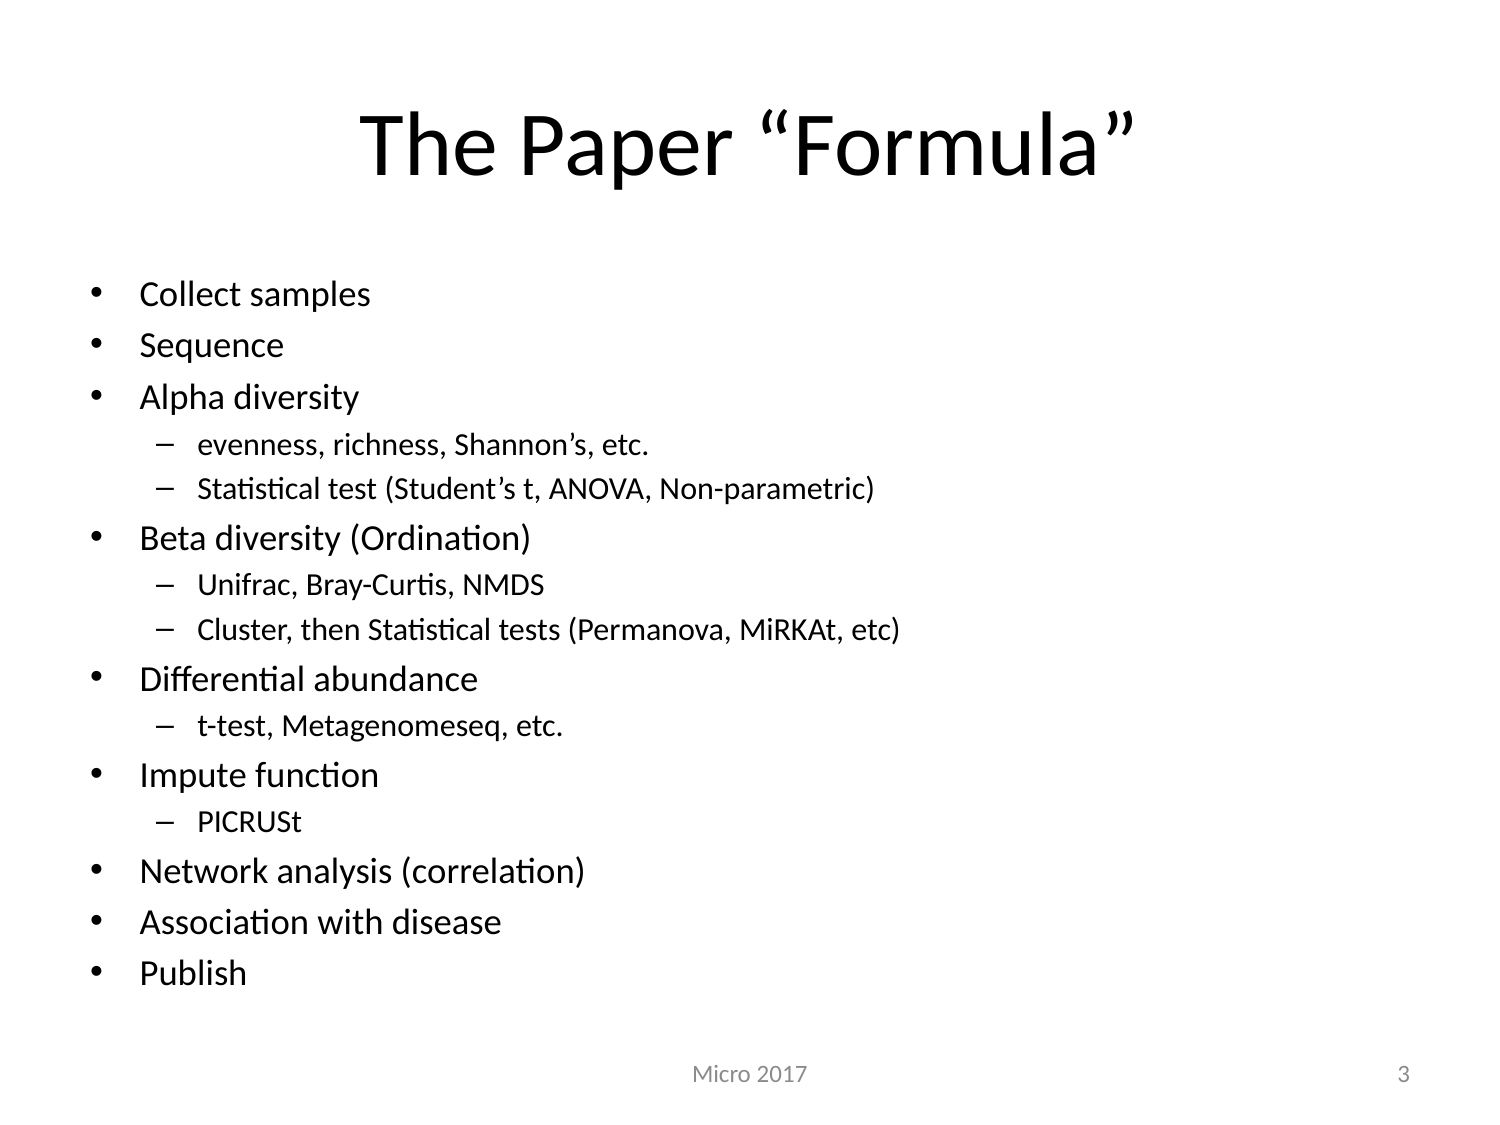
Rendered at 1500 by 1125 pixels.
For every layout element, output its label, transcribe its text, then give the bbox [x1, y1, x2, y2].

footer Micro 2017 [512, 1042, 988, 1103]
slide_number 3 [1074, 1042, 1425, 1103]
title The Paper “Formula” [75, 45, 1425, 233]
list Collect samples Sequence Alpha diversity evenness, richness, Shannon’s, etc. Statistical test (Student’s t, ANOVA, Non-parametric) Beta diversity (Ordination) Unifrac, Bray-Curtis, NMDS Cluster, then Statistical tests (Permanova, MiRKAt, etc) Differential abundance t-test, Metagenomeseq, etc. Impute function PICRUSt Network analysis (correlation) Association with disease Publish [75, 262, 1425, 1005]
